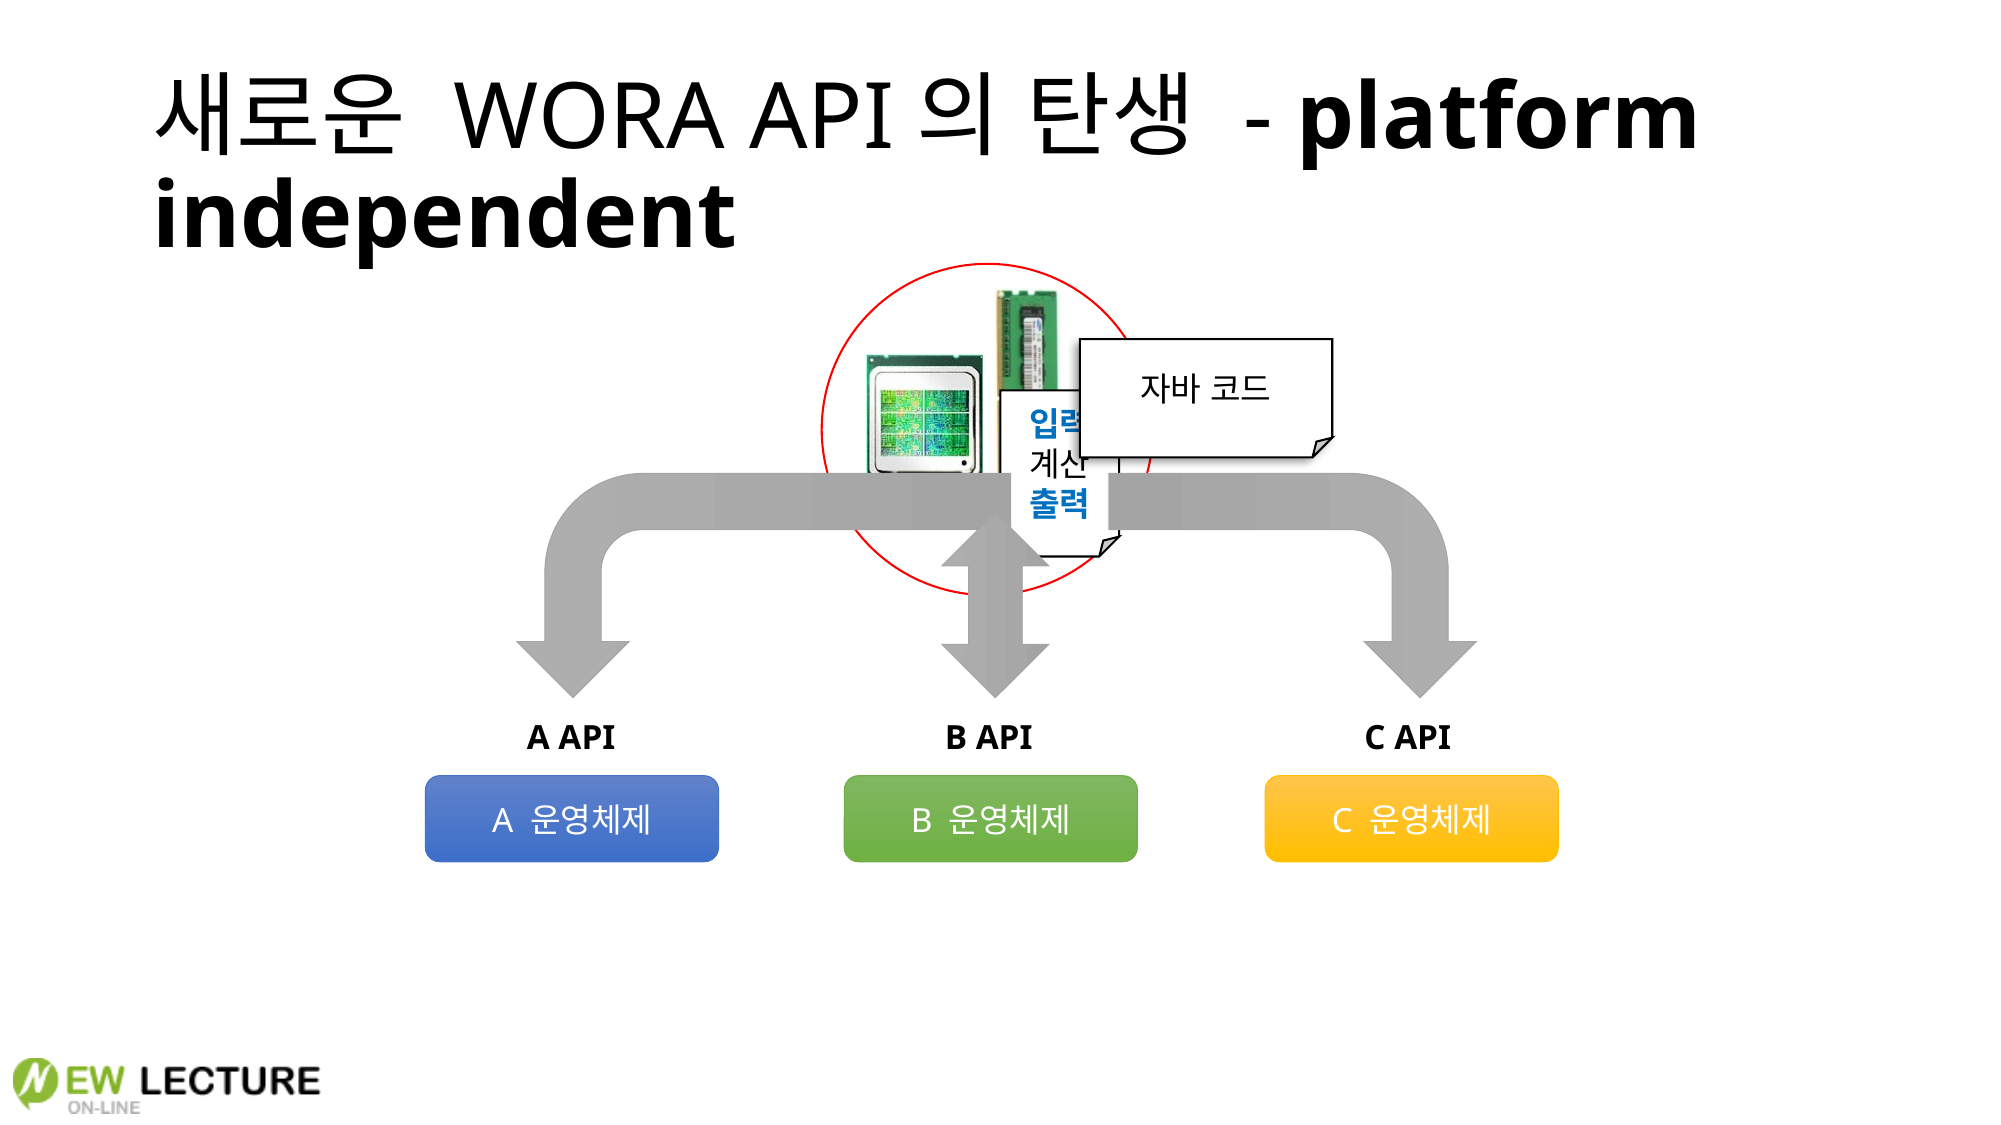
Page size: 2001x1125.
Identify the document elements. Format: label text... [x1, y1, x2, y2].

text_box [940, 596, 1050, 699]
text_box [821, 263, 1153, 596]
text_box [515, 472, 821, 699]
text_box 자바 코드 [1153, 338, 1336, 459]
title 새로운 WORA API의 탄생 - platform independent [137, 59, 1863, 278]
text_box A API [512, 708, 631, 764]
picture [13, 1058, 323, 1114]
text_box C API [1349, 708, 1467, 764]
text_box C 운영체제 [1264, 775, 1559, 863]
text_box A 운영체제 [424, 775, 720, 863]
text_box B 운영체제 [843, 775, 1138, 863]
text_box [1153, 472, 1478, 699]
text_box B API [930, 708, 1048, 764]
